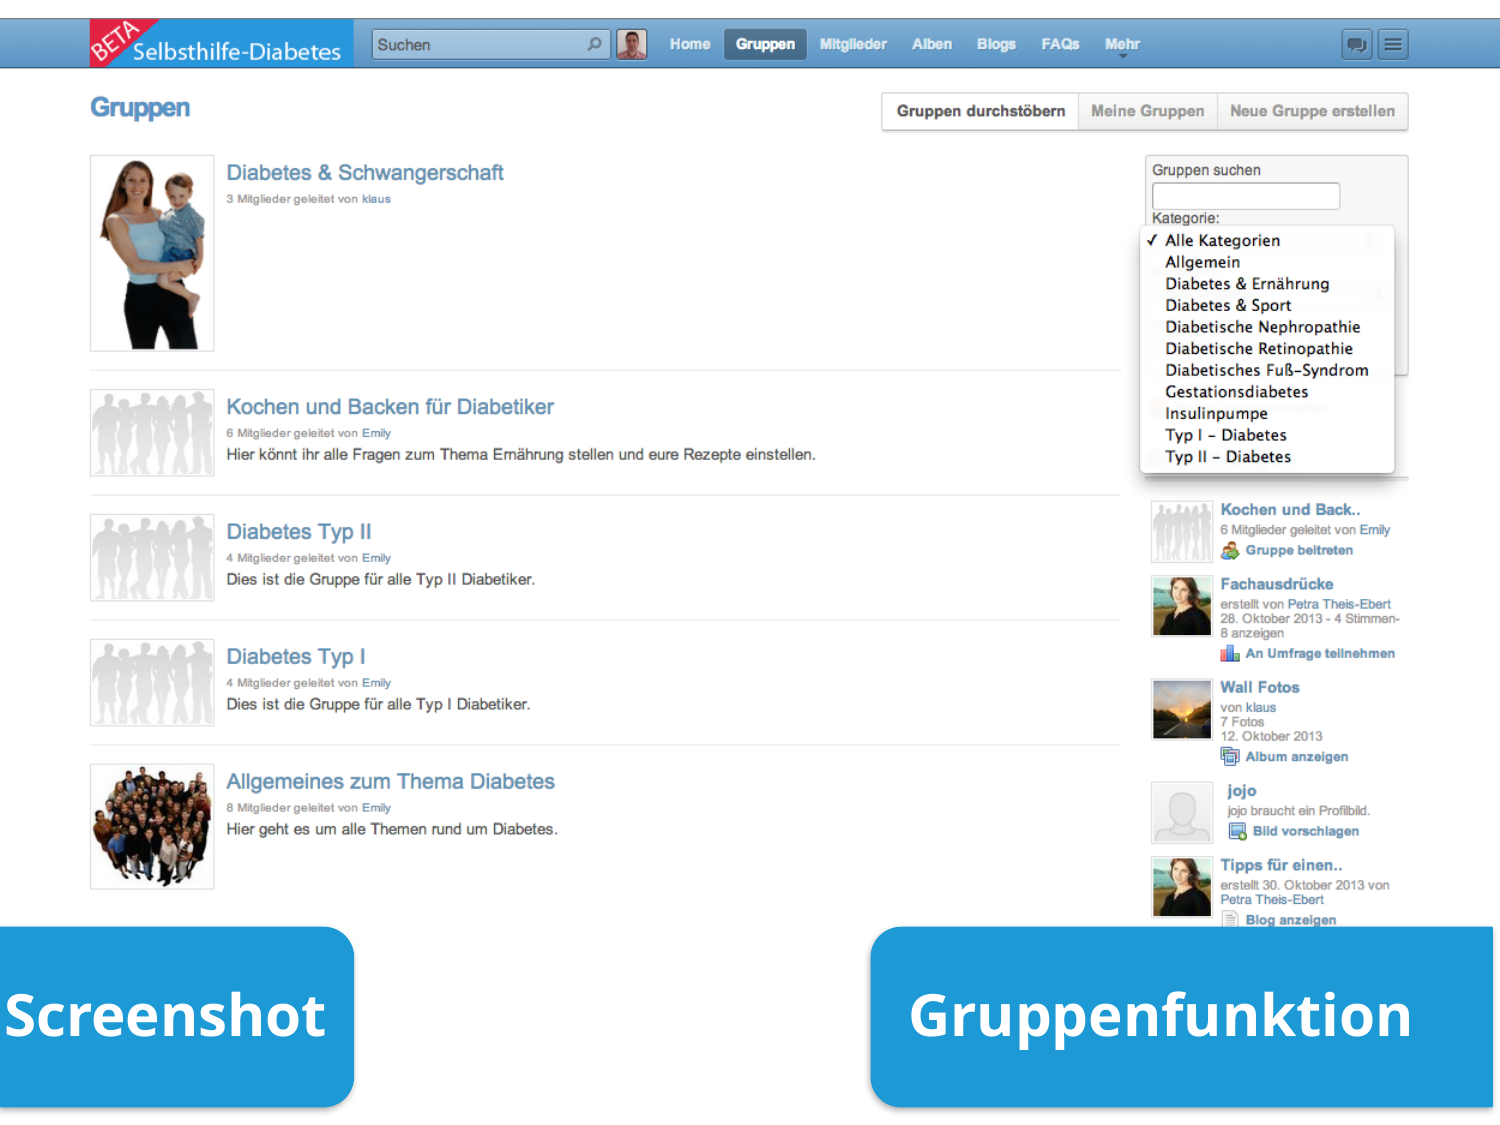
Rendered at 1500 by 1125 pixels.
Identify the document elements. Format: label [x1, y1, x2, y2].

picture [0, 18, 1500, 951]
text_box [871, 927, 1493, 1125]
text_box [0, 927, 354, 1107]
